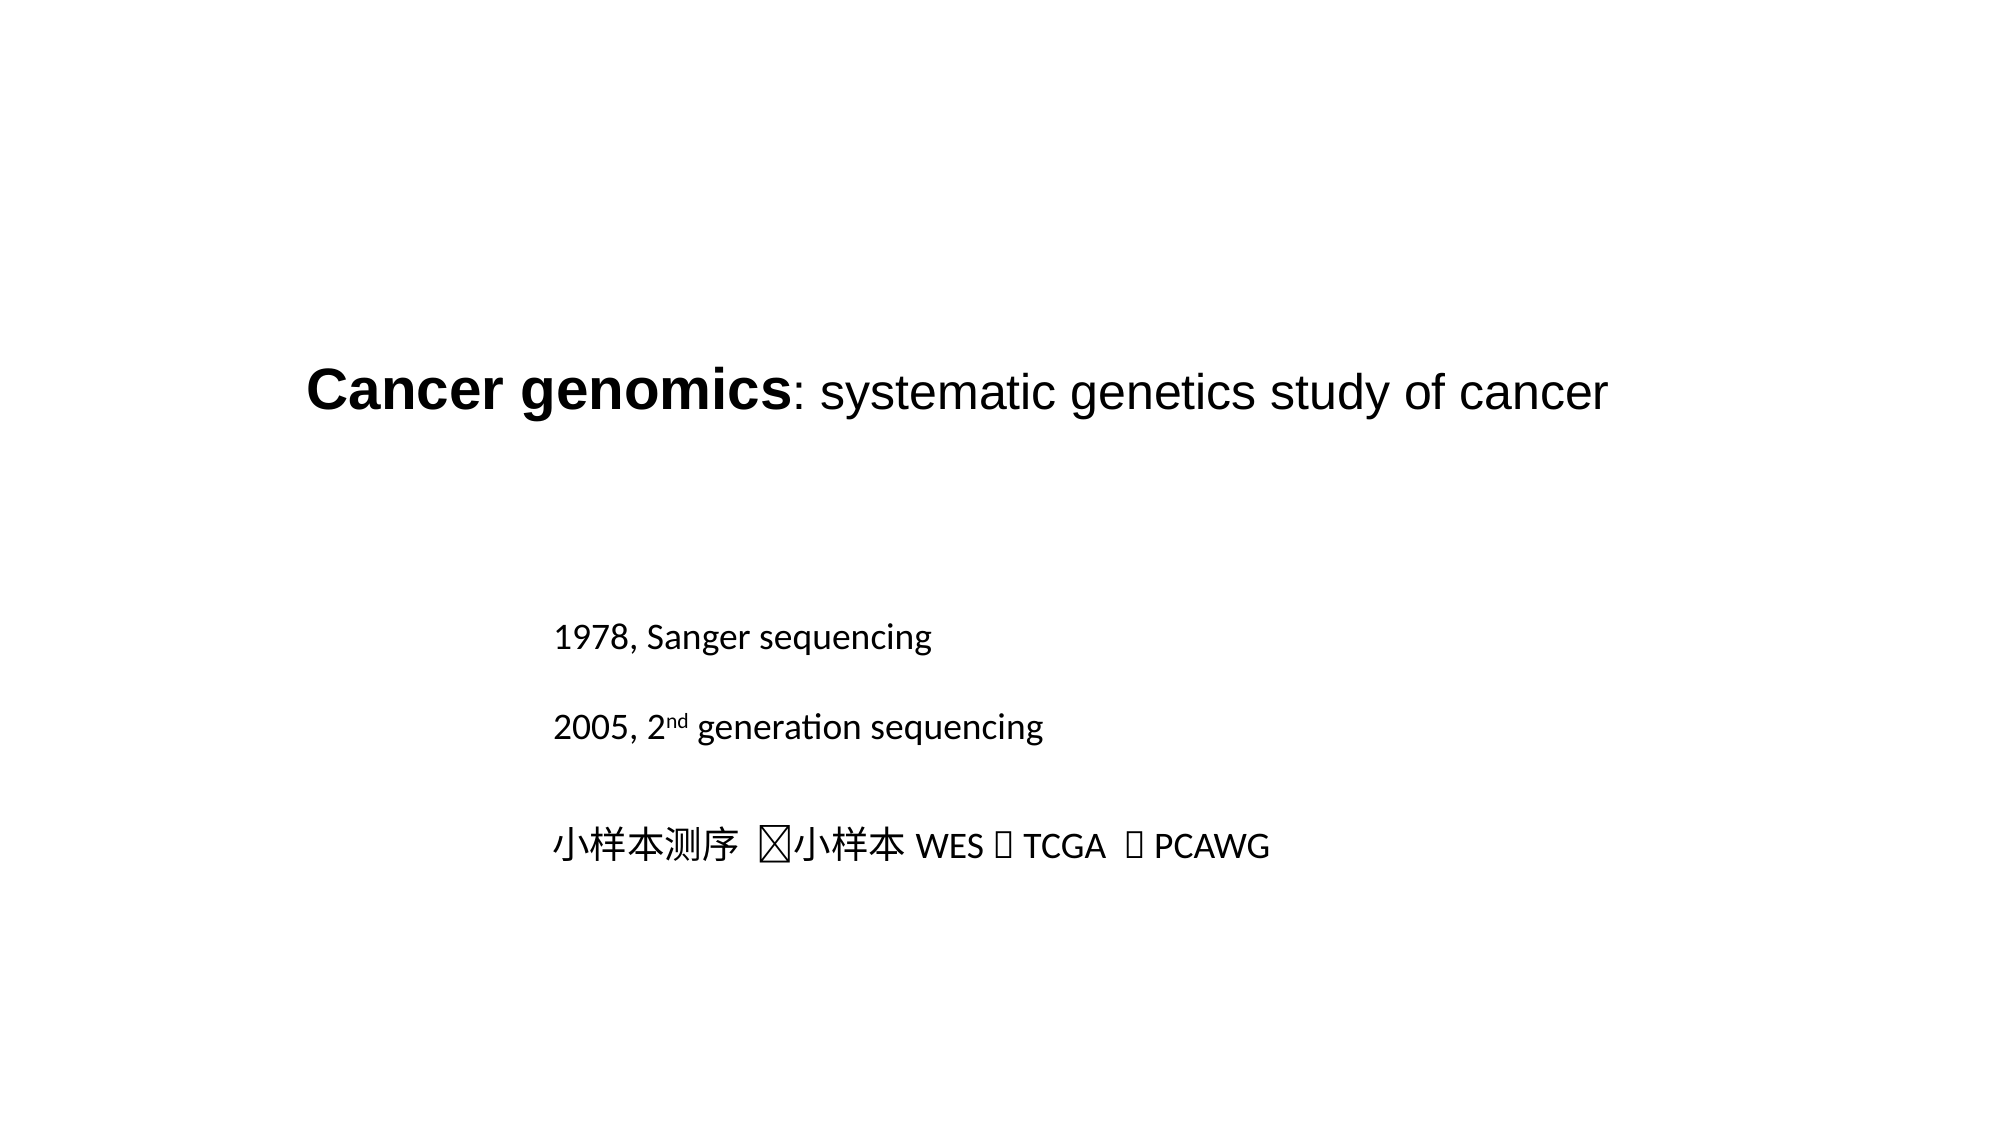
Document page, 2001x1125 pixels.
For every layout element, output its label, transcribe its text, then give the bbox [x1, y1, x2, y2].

text_box Cancer genomics: systematic genetics study of cancer [292, 343, 1626, 429]
text_box 小样本测序 小样本WES  TCGA  PCAWG [537, 813, 1286, 874]
text_box 1978, Sanger sequencing 2005, 2nd generation sequencing [538, 604, 1059, 755]
